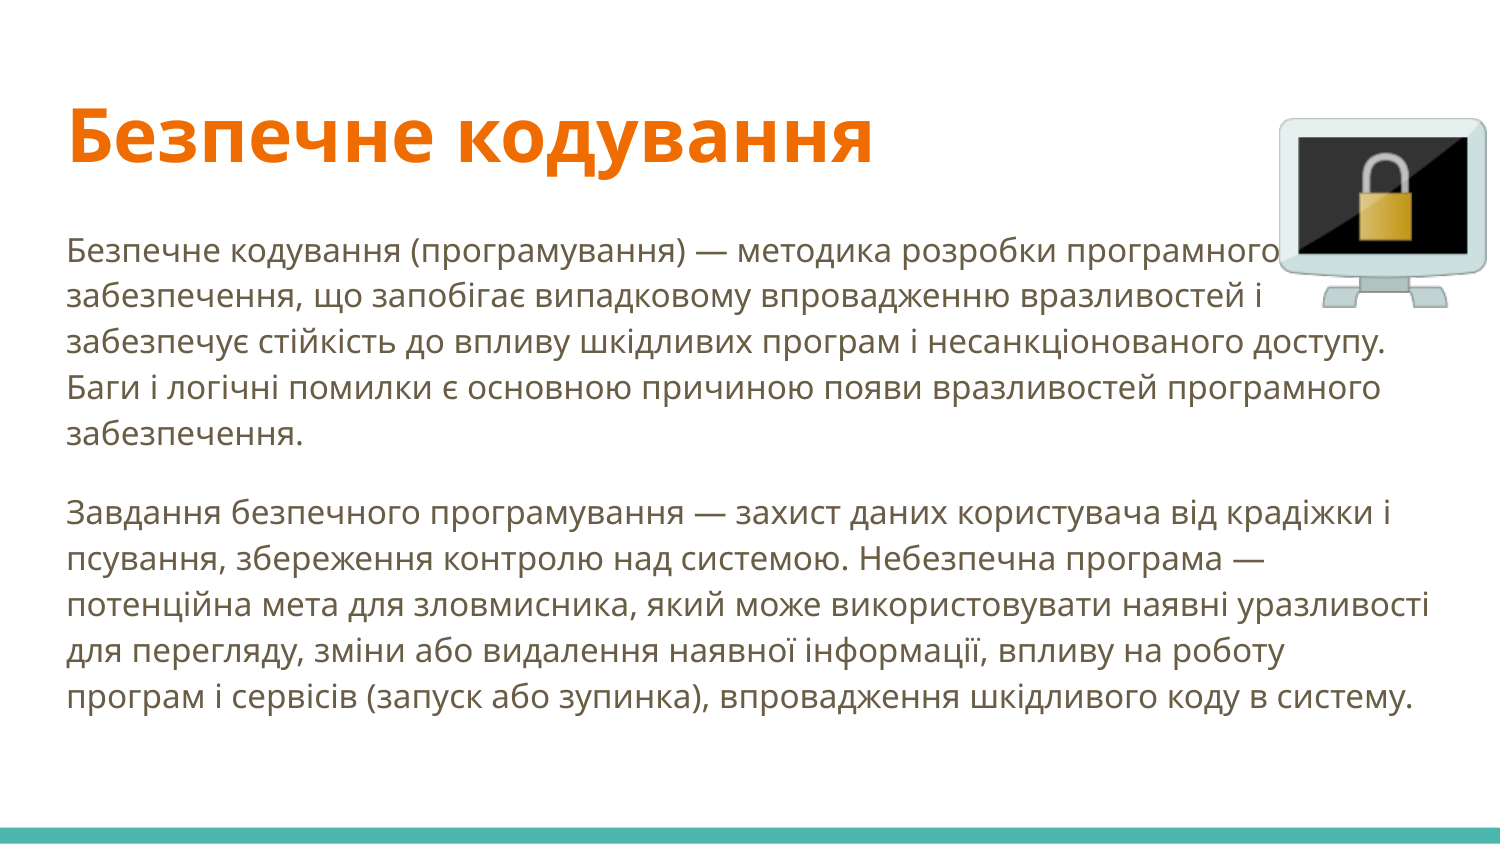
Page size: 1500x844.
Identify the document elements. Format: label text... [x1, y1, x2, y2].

title Безпечне кодування [51, 72, 1449, 189]
list Безпечне кодування (програмування) — методика розробки програмного забезпечення, що запобігає випадковому впровадженню вразливостей і забезпечує стійкість до впливу шкідливих програм і несанкціонованого доступу. Баги і логічні помилки є основною причиною появи вразливостей програмного забезпечення. Завдання безпечного програмування — захист даних користувача від крадіжки і псування, збереження контролю над системою. Небезпечна програма — потенційна мета для зловмисника, який може використовувати наявні уразливості для перегляду, зміни або видалення наявної інформації, впливу на роботу програм і сервісів (запуск або зупинка), впровадження шкідливого коду в систему. [51, 207, 1449, 750]
picture [1278, 118, 1487, 308]
